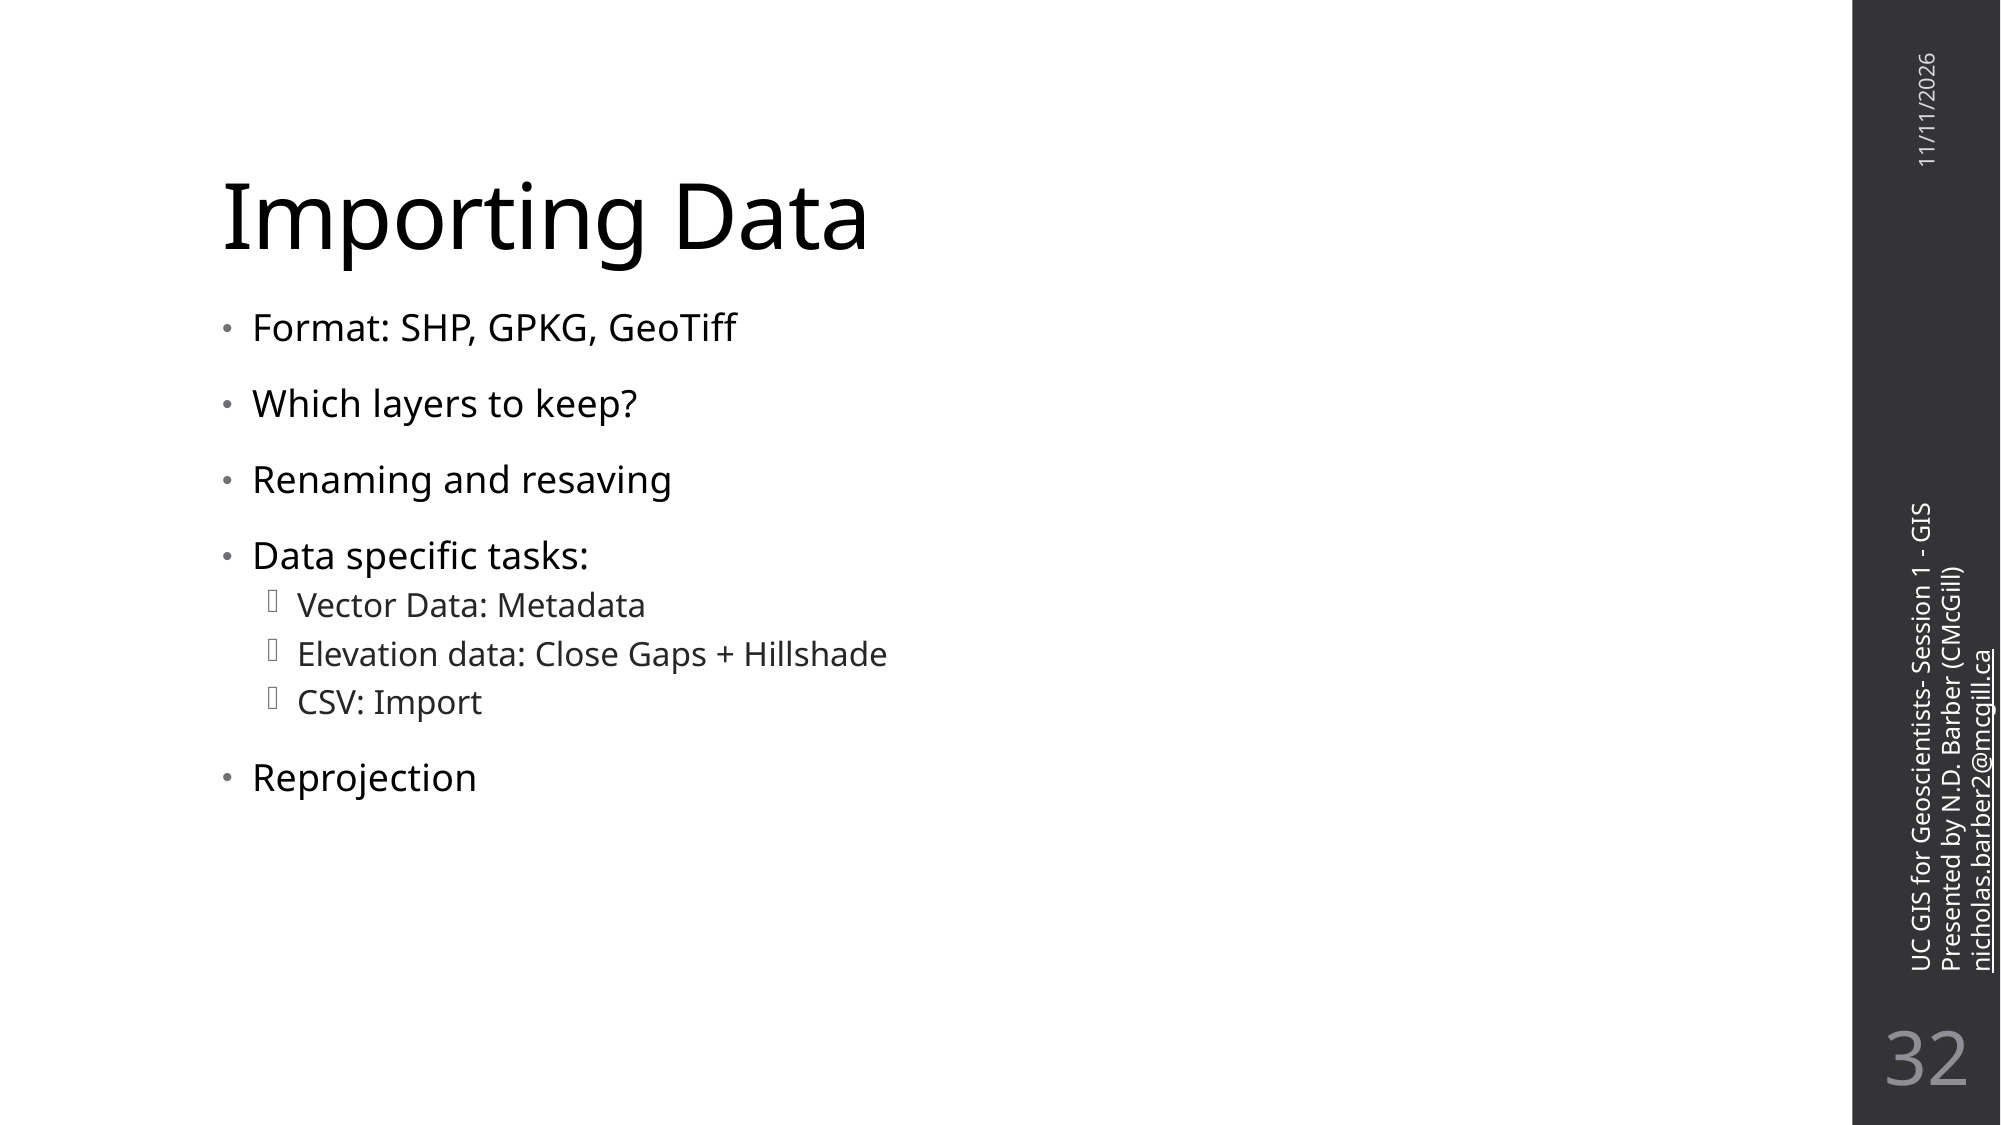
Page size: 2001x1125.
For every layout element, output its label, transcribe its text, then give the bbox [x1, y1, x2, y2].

slide_number 31 [1852, 1012, 2000, 1110]
footer UC GIS for Geoscientists- Session 1 - GIS Presented by N.D. Barber (CMcGill) nicholas.barber2@mcgill.ca [1897, 400, 1958, 988]
list Format: SHP, GPKG, GeoTiff Which layers to keep? Renaming and resaving Data specific tasks: Vector Data: Metadata Elevation data: Close Gaps + Hillshade CSV: Import Reprojection [206, 299, 1617, 1014]
title Importing Data [206, 60, 1797, 278]
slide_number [1897, 37, 1958, 351]
